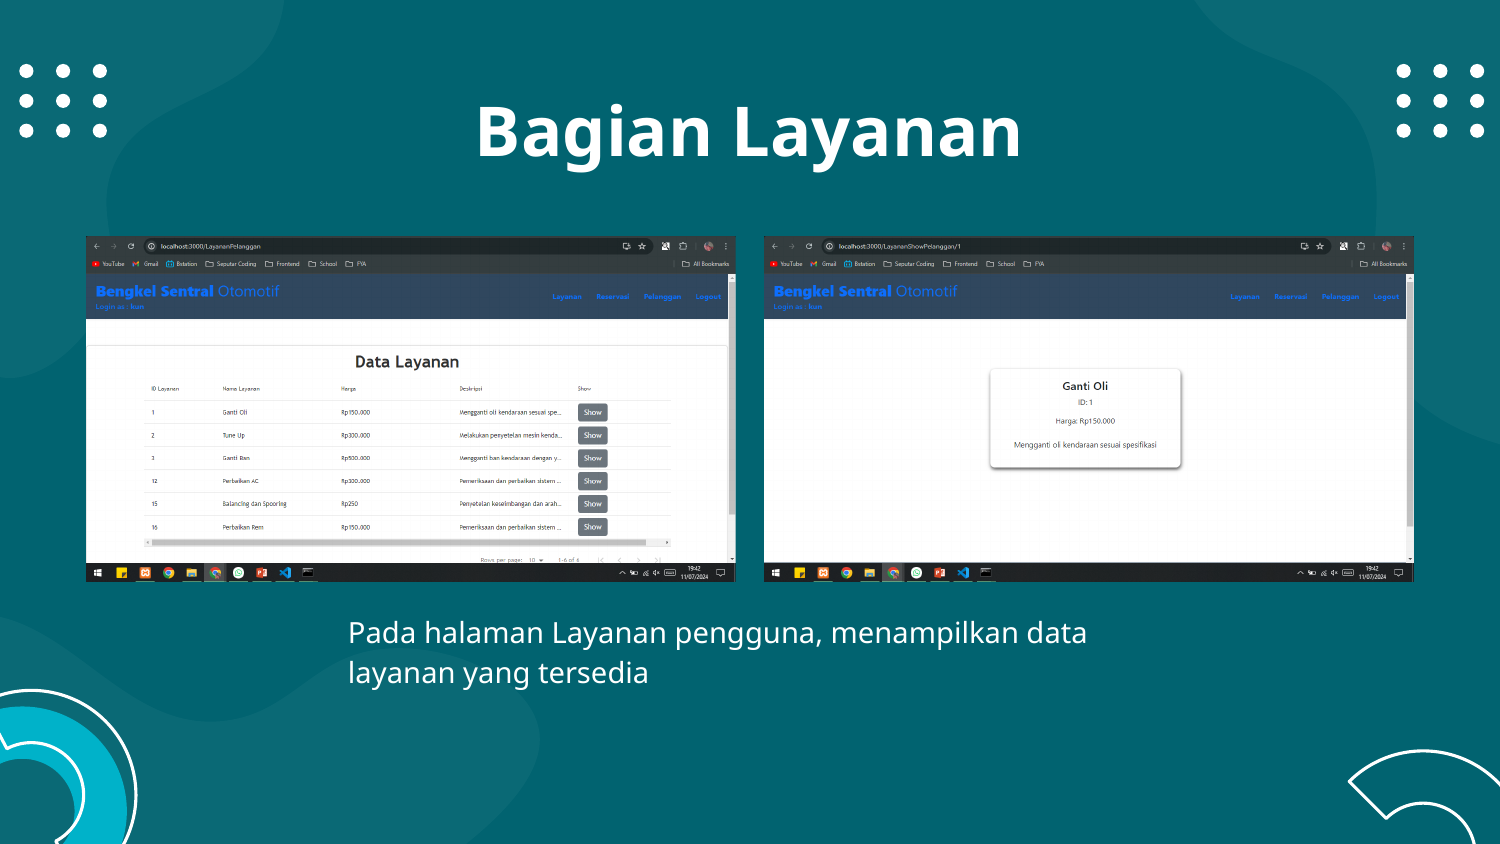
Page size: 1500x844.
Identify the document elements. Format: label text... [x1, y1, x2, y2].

title Bagian Layanan [118, 72, 1382, 167]
subtitle Pada halaman Layanan pengguna, menampilkan data layanan yang tersedia [332, 594, 1168, 698]
picture [85, 235, 736, 582]
picture [763, 235, 1414, 582]
